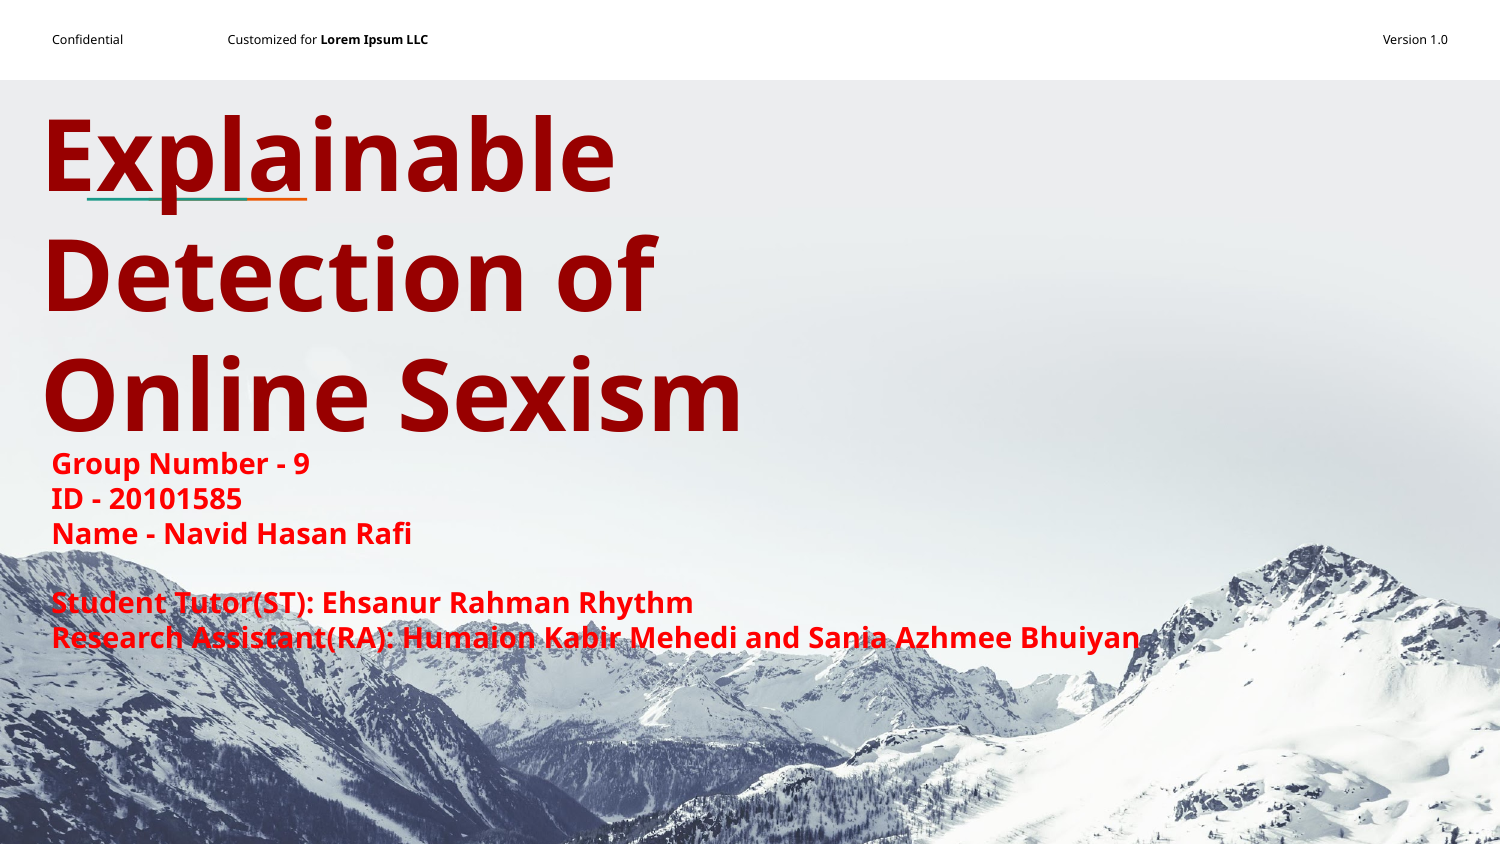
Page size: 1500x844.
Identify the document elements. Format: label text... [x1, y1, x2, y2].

subtitle Group Number - 9 ID - 20101585 Name - Navid Hasan Rafi Student Tutor(ST): Ehsanur Rahman Rhythm Research Assistant(RA): Humaion Kabir Mehedi and Sania Azhmee Bhuiyan [36, 429, 1475, 835]
picture [0, 80, 1500, 844]
title Explainable Detection of Online Sexism [25, 76, 828, 430]
